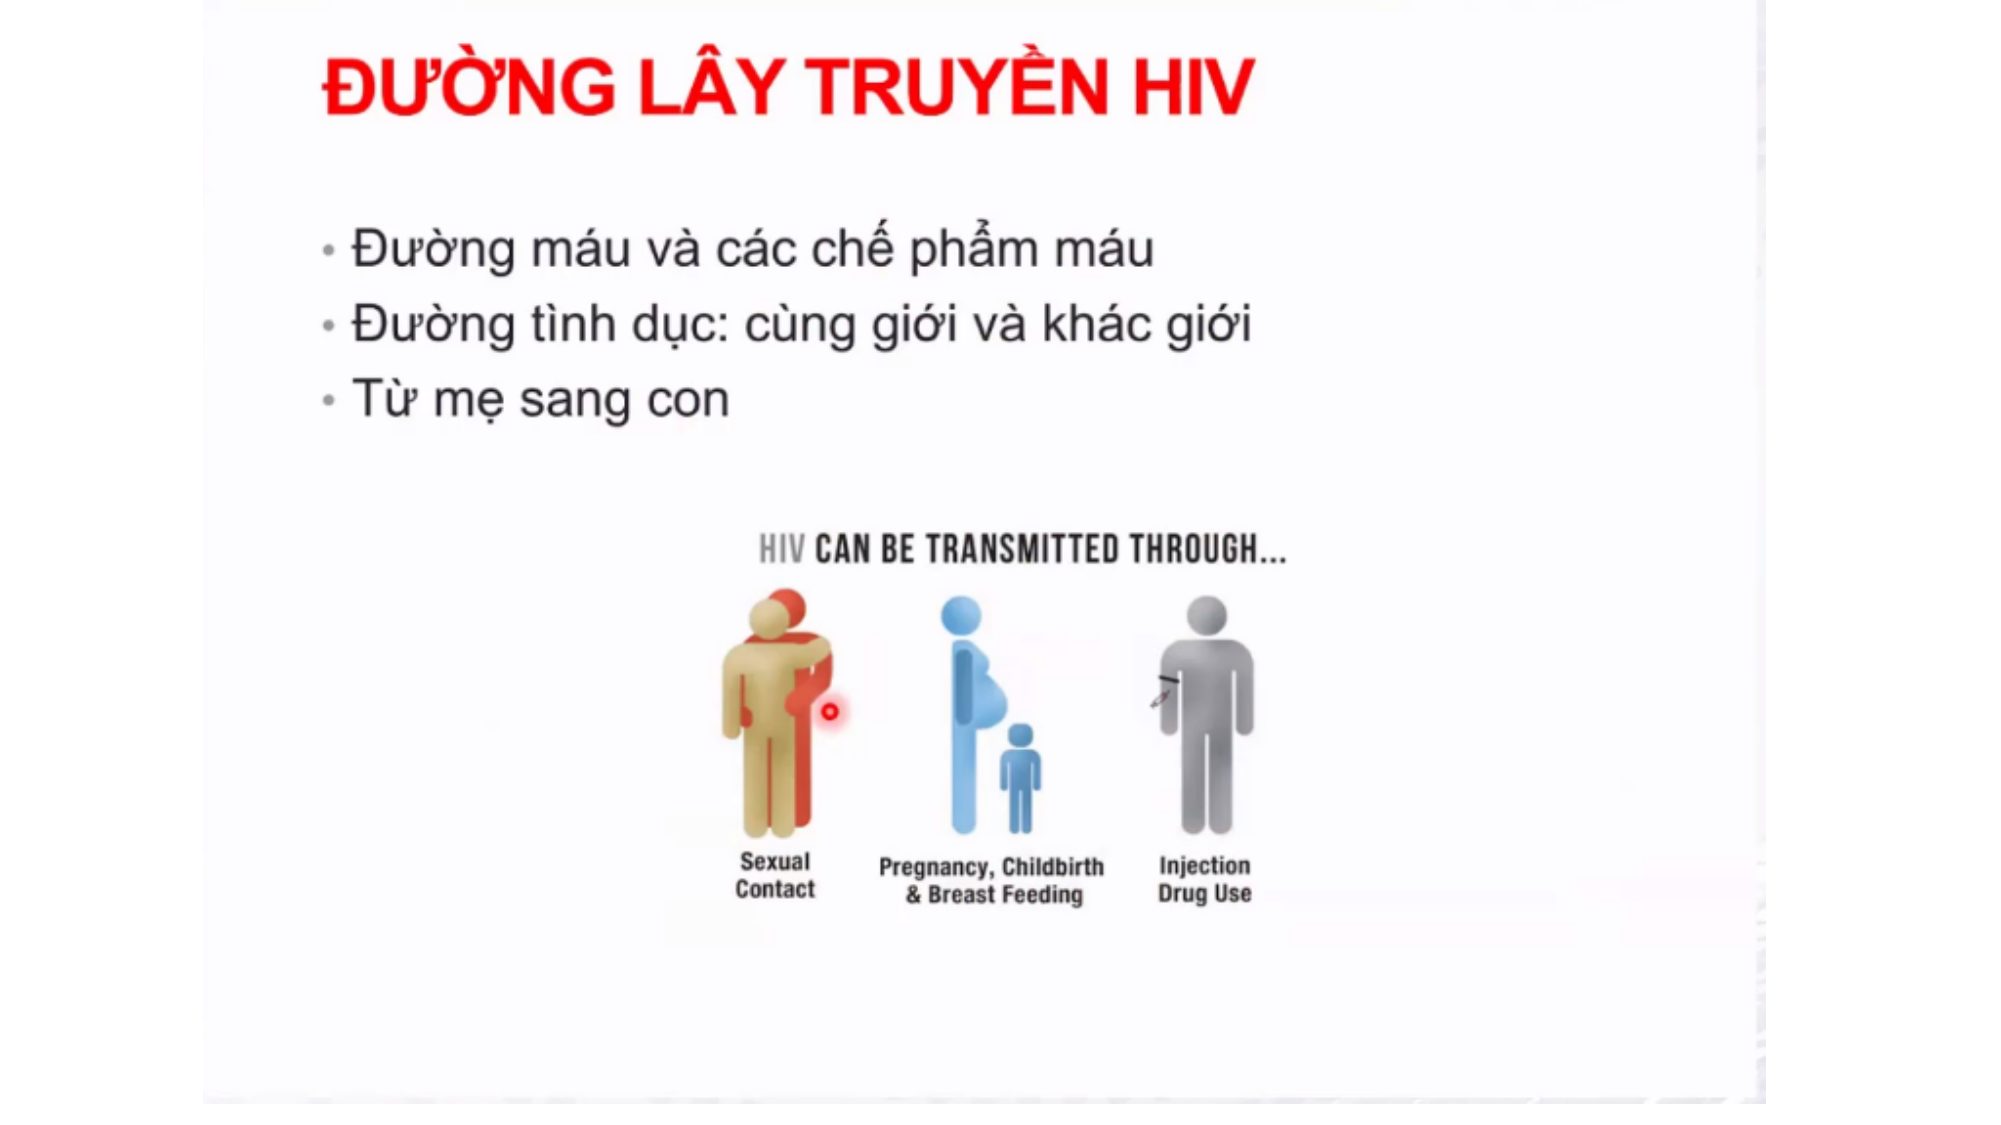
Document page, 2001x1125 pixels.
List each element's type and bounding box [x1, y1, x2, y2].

picture [203, 0, 1766, 1104]
